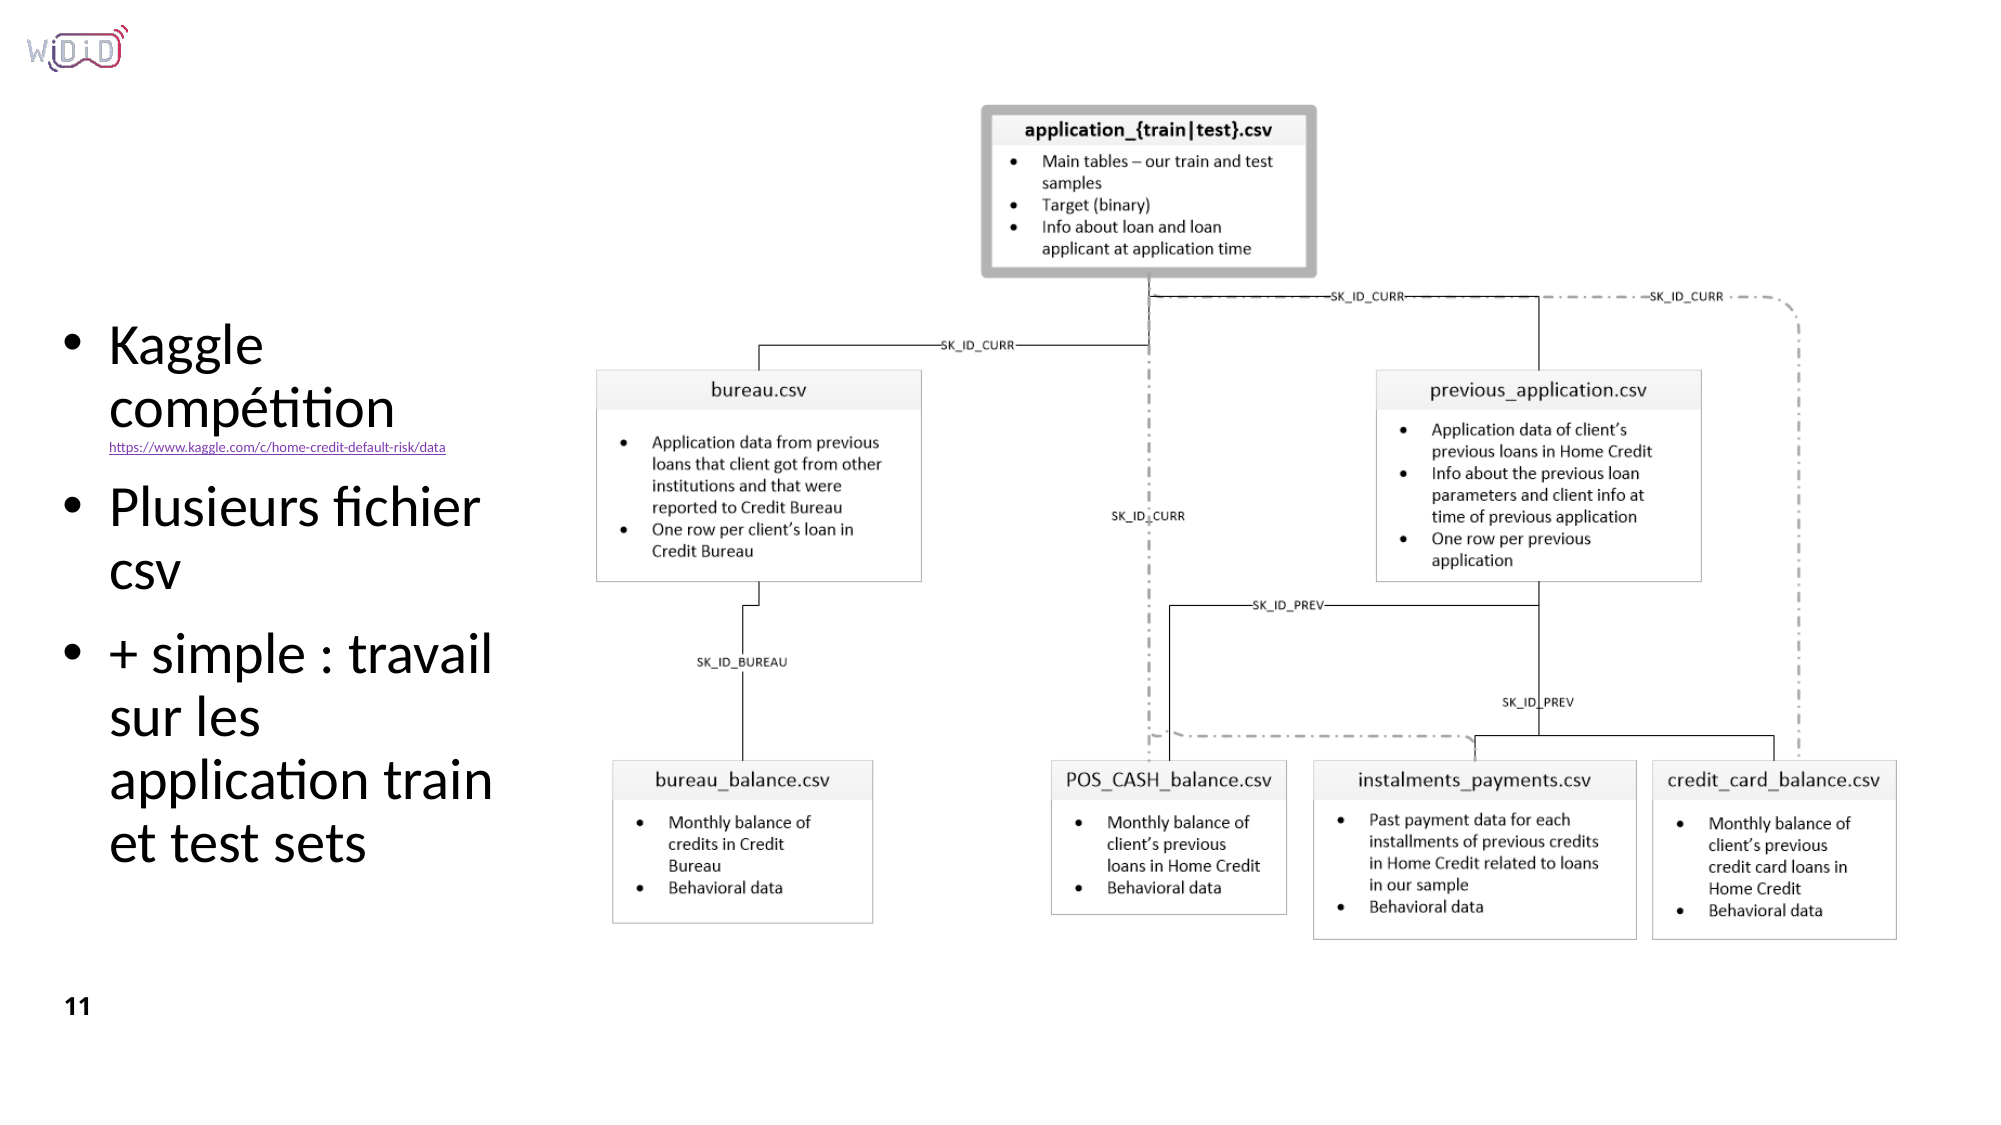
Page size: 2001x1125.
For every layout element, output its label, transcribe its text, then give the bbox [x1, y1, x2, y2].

text_box Kaggle compétition https://www.kaggle.com/c/home-credit-default-risk/data Plusieurs fichier csv + simple : travail sur les application train et test sets [47, 306, 545, 917]
picture [596, 104, 1897, 940]
picture [27, 25, 128, 72]
